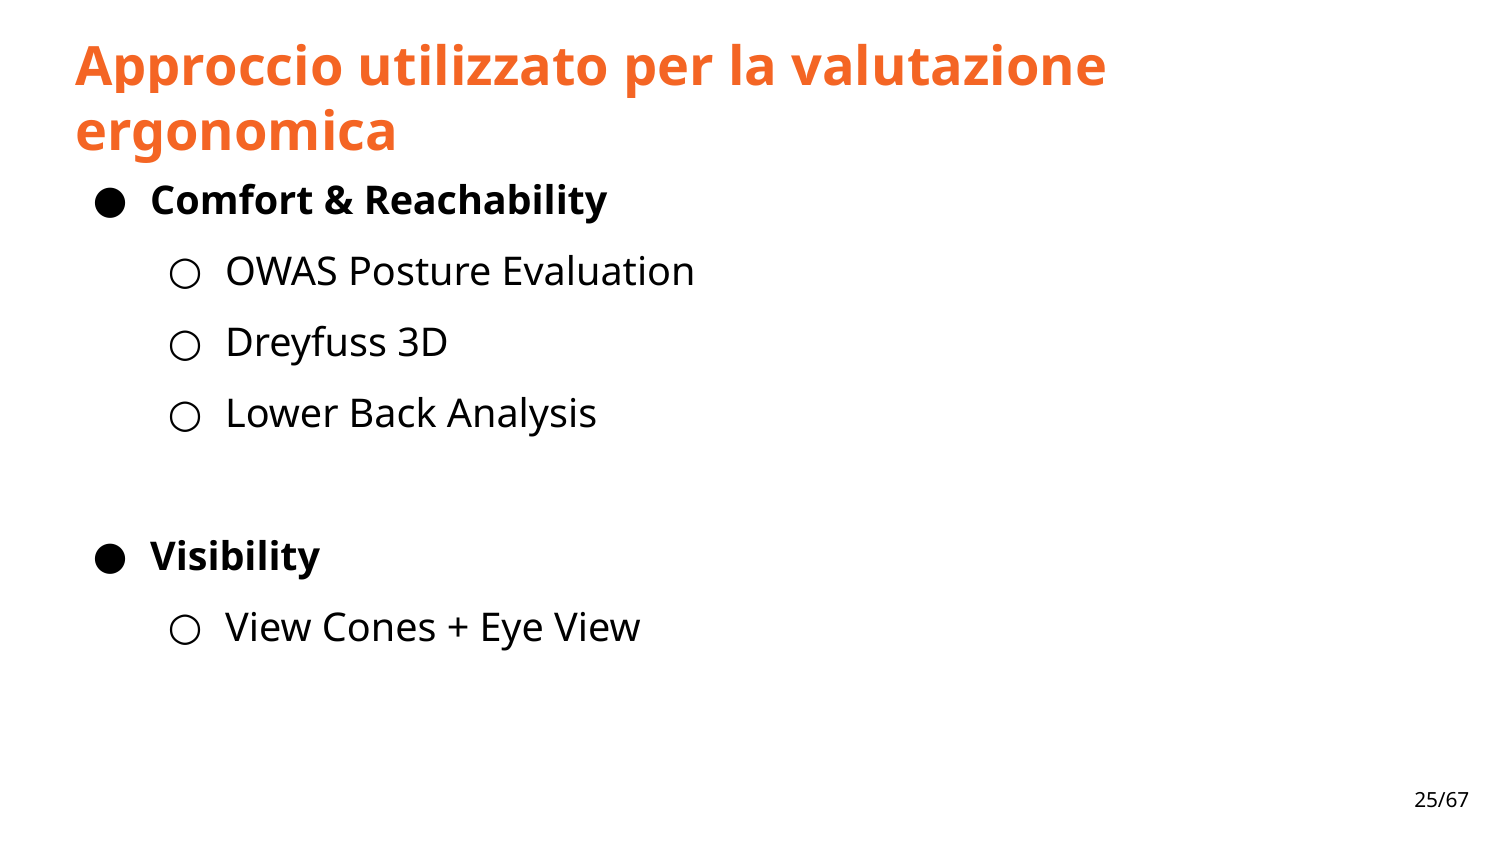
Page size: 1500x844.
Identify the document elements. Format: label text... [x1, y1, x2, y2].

slide_number 25/67 [1394, 769, 1484, 834]
title Approccio utilizzato per la valutazione ergonomica [60, 16, 1440, 122]
text_box Comfort & Reachability OWAS Posture Evaluation Dreyfuss 3D Lower Back Analysis Visibility View Cones + Eye View [60, 135, 1440, 844]
